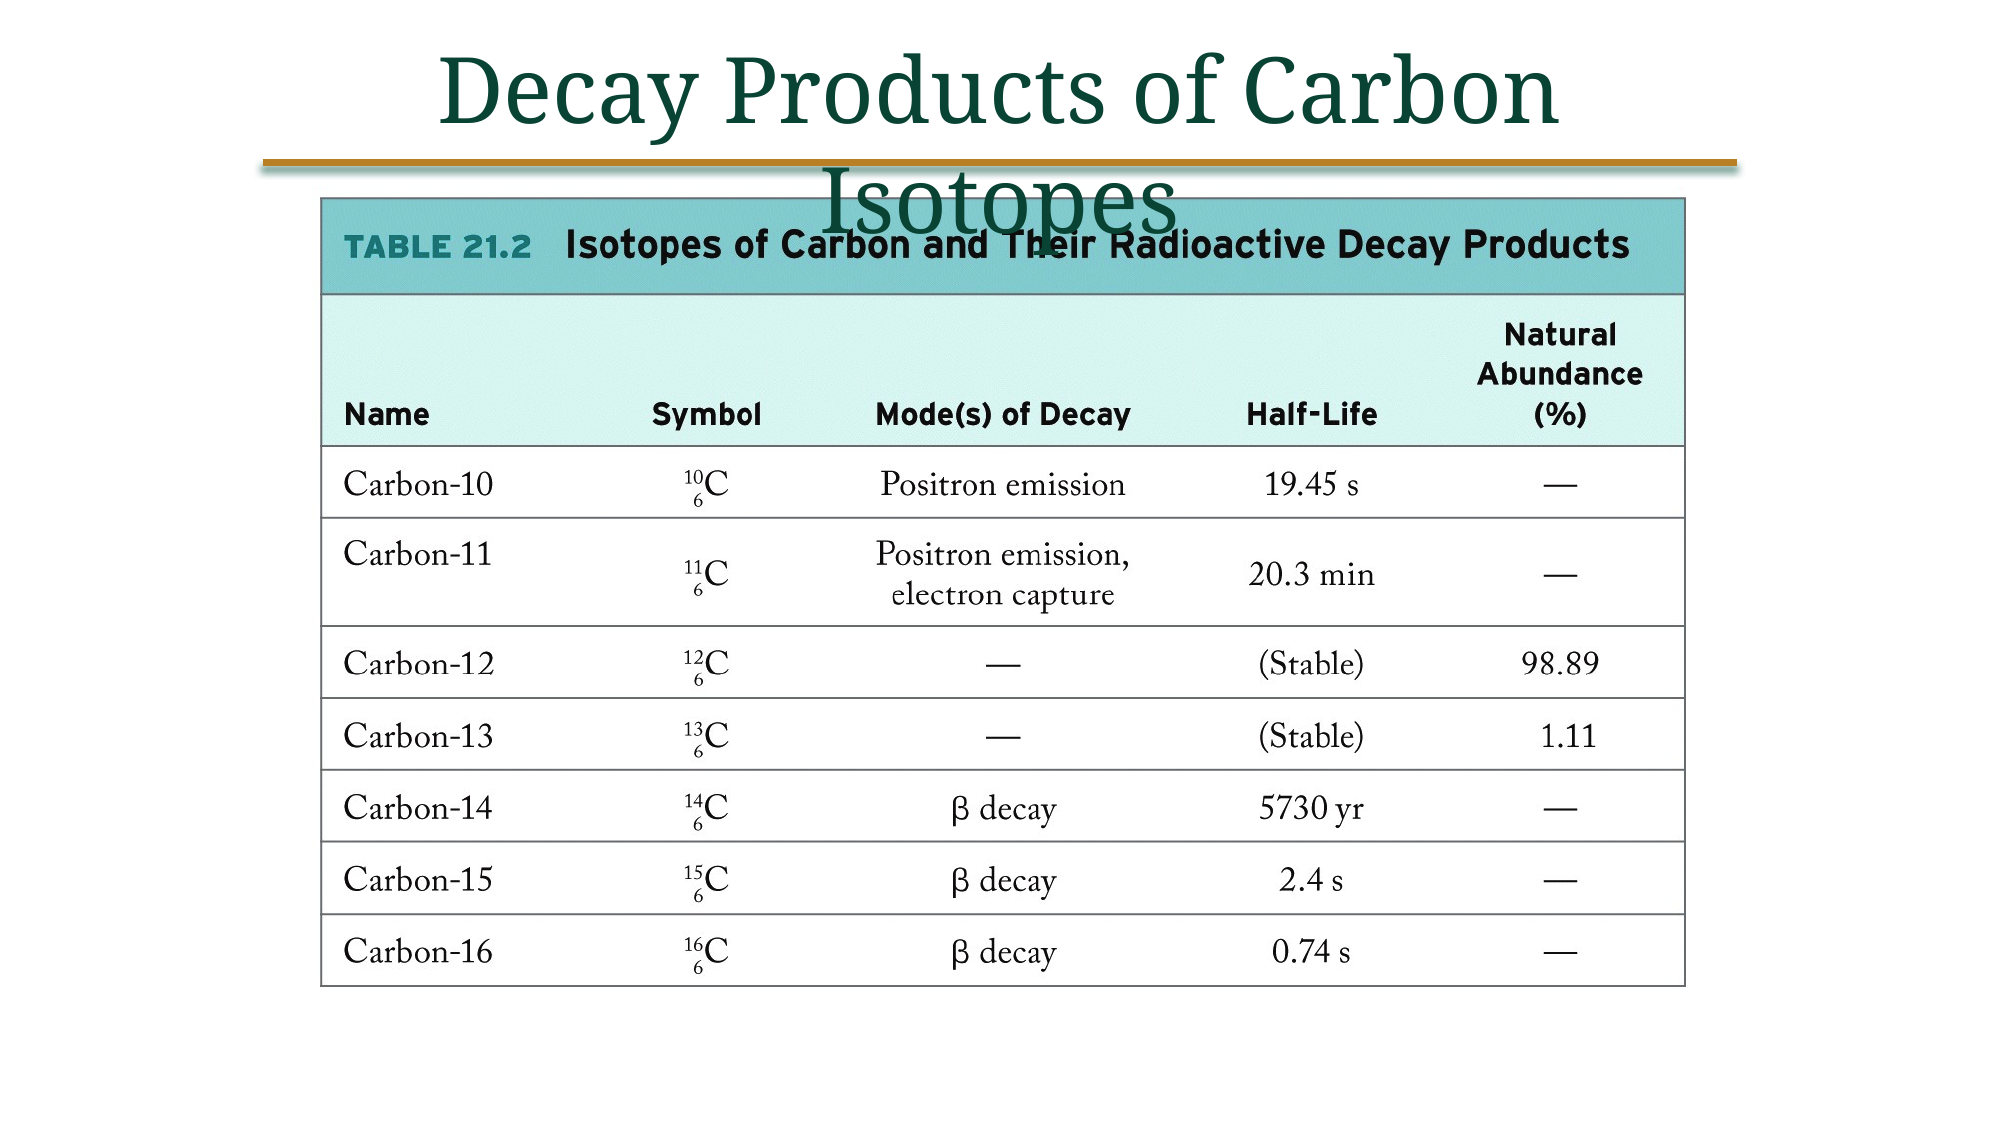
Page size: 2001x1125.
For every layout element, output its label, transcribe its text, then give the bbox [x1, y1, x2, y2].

text_box Decay Products of Carbon Isotopes [249, 24, 1750, 175]
picture [312, 187, 1694, 998]
